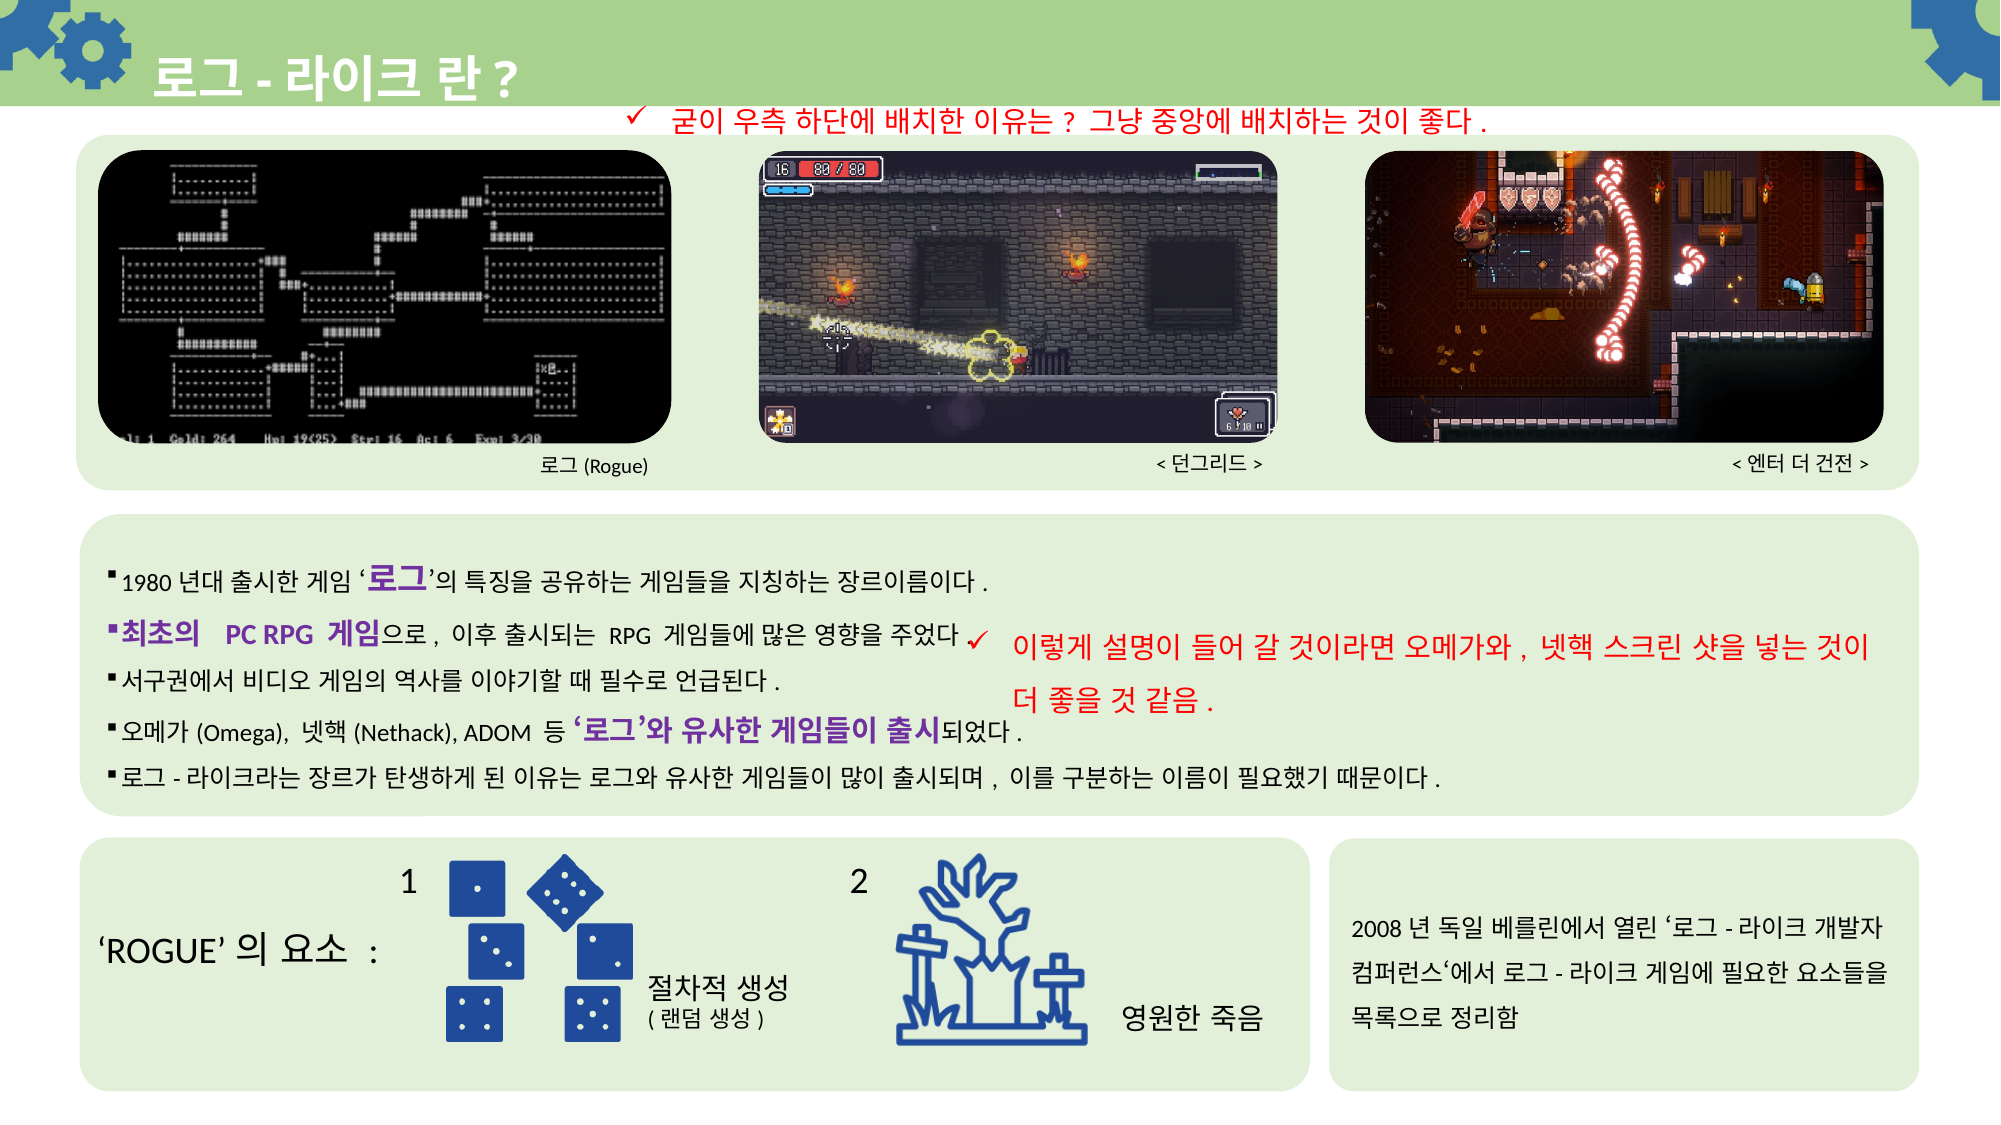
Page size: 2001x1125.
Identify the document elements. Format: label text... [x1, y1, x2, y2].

picture [889, 847, 1094, 1052]
text_box 2 [834, 848, 887, 908]
text_box 굳이 우측 하단에 배치한 이유는? 그냥 중앙에 배치하는 것이 좋다. [609, 78, 1578, 134]
text_box 1980년대 출시한 게임 ‘로그’의 특징을 공유하는 게임들을 지칭하는 장르이름이다. 최초의 PC RPG 게임으로, 이후 출시되는 RPG 게임들에 많은 영향을 주었다. 서구권에서 비디오 게임의 역사를 이야기할 때 필수로 언급된다. 오메가(Omega), 넷핵(Nethack), ADOM 등 ‘로그’와 유사한 게임들이 출시되었다. 로그-라이크라는 장르가 탄생하게 된 이유는 로그와 유사한 게임들이 많이 출시되며, 이를 구분하는 이름이 필요했기 때문이다. [78, 512, 1921, 818]
text_box 1 [384, 848, 437, 908]
text_box 영원한 죽음 [1106, 993, 1280, 1044]
text_box 2008년 독일 베를린에서 열린 ‘로그-라이크 개발자 컴퍼런스‘에서 로그-라이크 게임에 필요한 요소들을 목록으로 정리함 [1328, 837, 1921, 1093]
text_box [76, 134, 1920, 491]
text_box ‘ROGUE’의 요소 : [76, 918, 400, 979]
title 로그-라이크 란? [137, 23, 1863, 101]
text_box 절차적 생성 (랜덤 생성) [633, 962, 806, 1040]
text_box 이렇게 설명이 들어 갈 것이라면 오메가와, 넷핵 스크린 샷을 넣는 것이 더 좋을 것 같음. [951, 604, 1920, 725]
text_box [78, 836, 1311, 1093]
picture [446, 854, 633, 1042]
